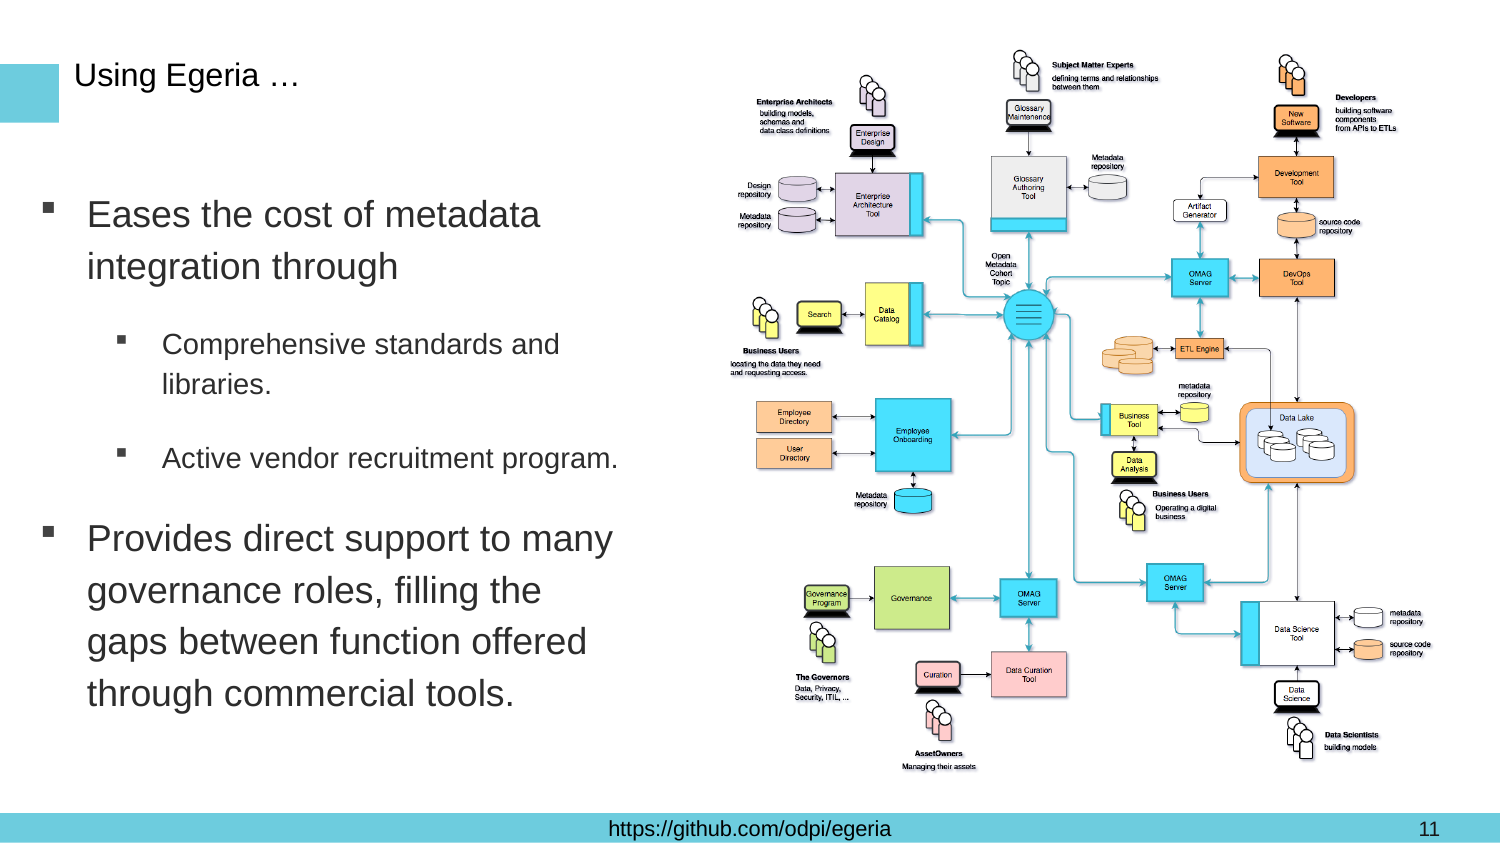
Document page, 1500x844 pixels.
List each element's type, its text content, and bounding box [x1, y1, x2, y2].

slide_number 11 [1403, 813, 1494, 843]
list Eases the cost of metadata integration through Comprehensive standards and libraries. Active vendor recruitment program. Provides direct support to many governance roles, filling the gaps between function offered through commercial tools. [24, 168, 640, 769]
title Using Egeria … [58, 46, 723, 140]
picture [725, 45, 1450, 789]
